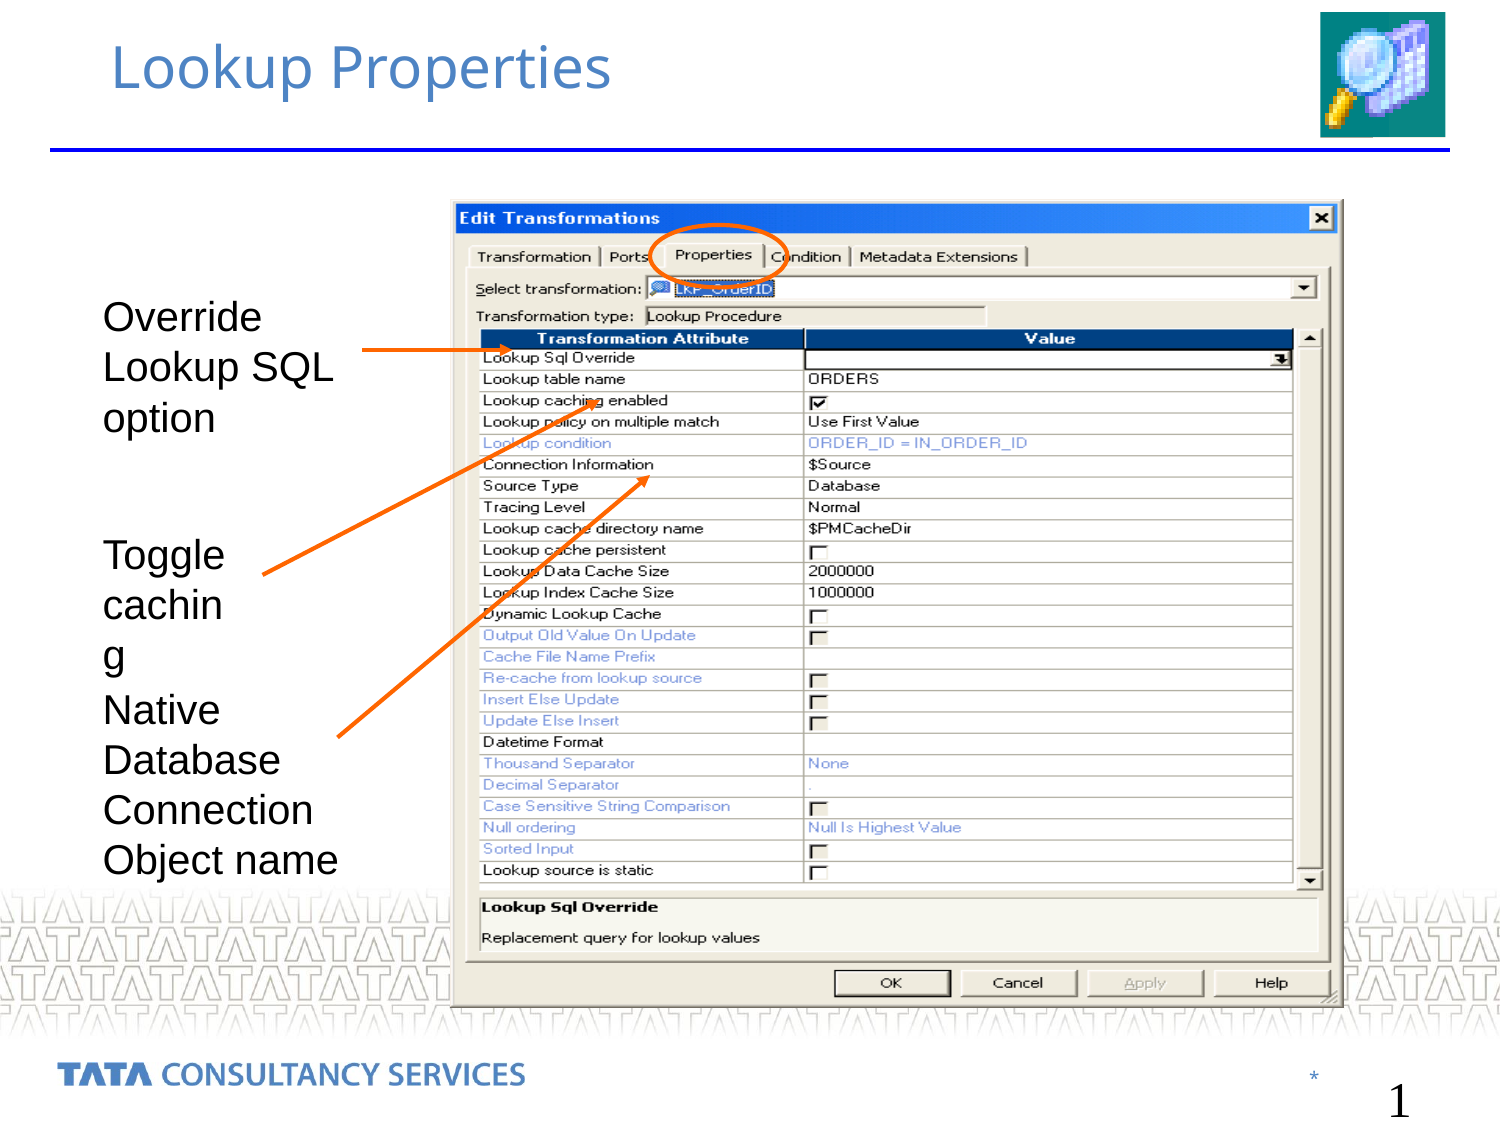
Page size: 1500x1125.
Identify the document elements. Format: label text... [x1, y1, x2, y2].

title Lookup Properties [95, 22, 1456, 166]
picture [57, 1062, 525, 1086]
text_box Native Database Connection Object name [87, 674, 400, 890]
text_box Toggle caching [87, 520, 262, 636]
text_box Override Lookup SQL option [87, 282, 375, 448]
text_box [337, 474, 651, 738]
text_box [262, 399, 601, 576]
picture [1320, 12, 1446, 138]
slide_number ‹#› [1371, 1059, 1435, 1104]
picture [0, 199, 1500, 1039]
